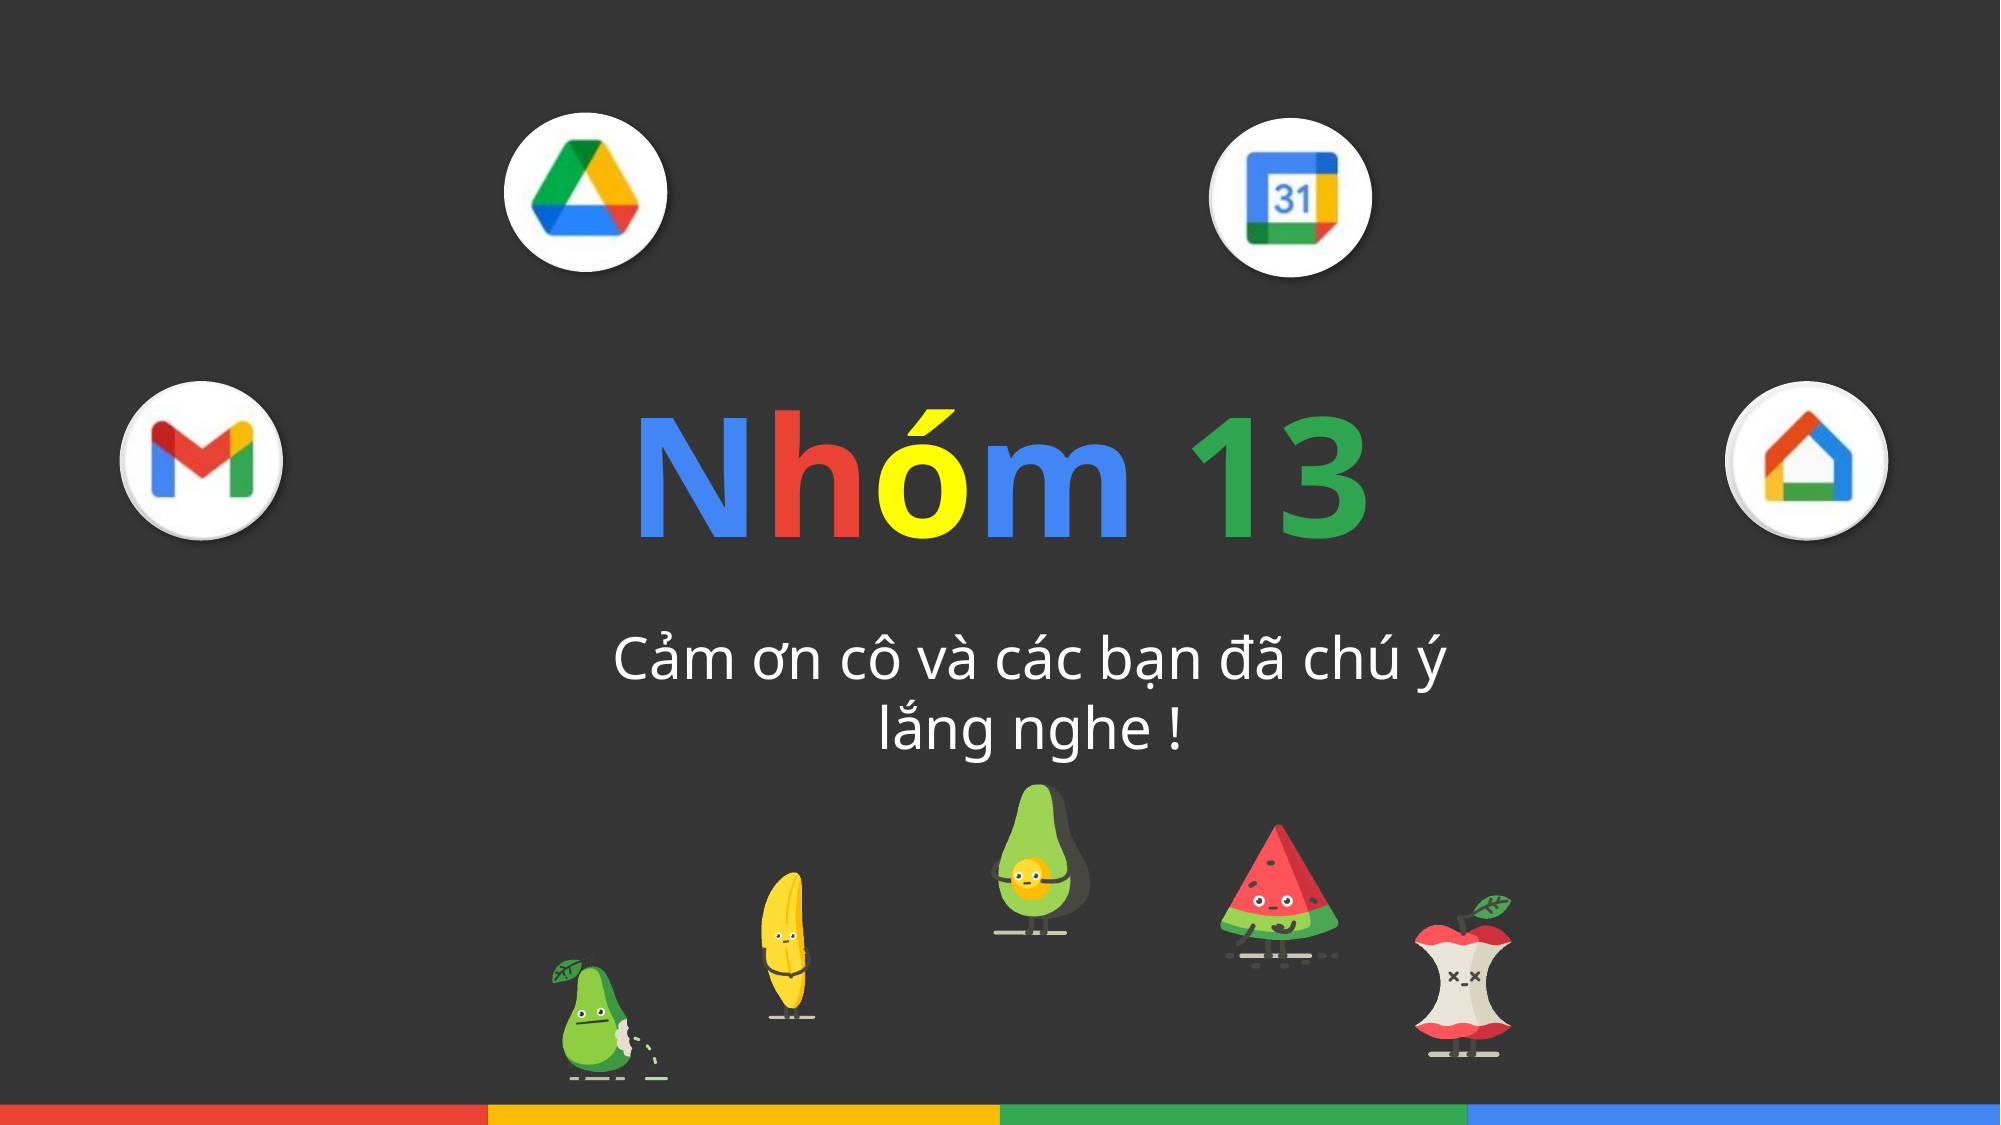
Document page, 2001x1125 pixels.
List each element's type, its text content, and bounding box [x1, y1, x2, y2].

picture [1375, 881, 1551, 1057]
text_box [0, 1104, 2000, 1125]
text_box [1723, 380, 1890, 542]
text_box [502, 111, 669, 274]
picture [1196, 815, 1351, 969]
picture [925, 762, 1098, 935]
picture [534, 943, 672, 1081]
text_box [1207, 116, 1374, 279]
text_box Nhóm 13 [492, 363, 1508, 629]
picture [714, 868, 866, 1020]
text_box Cảm ơn cô và các bạn đã chú ý lắng nghe ! [534, 613, 1527, 769]
text_box [118, 380, 284, 542]
